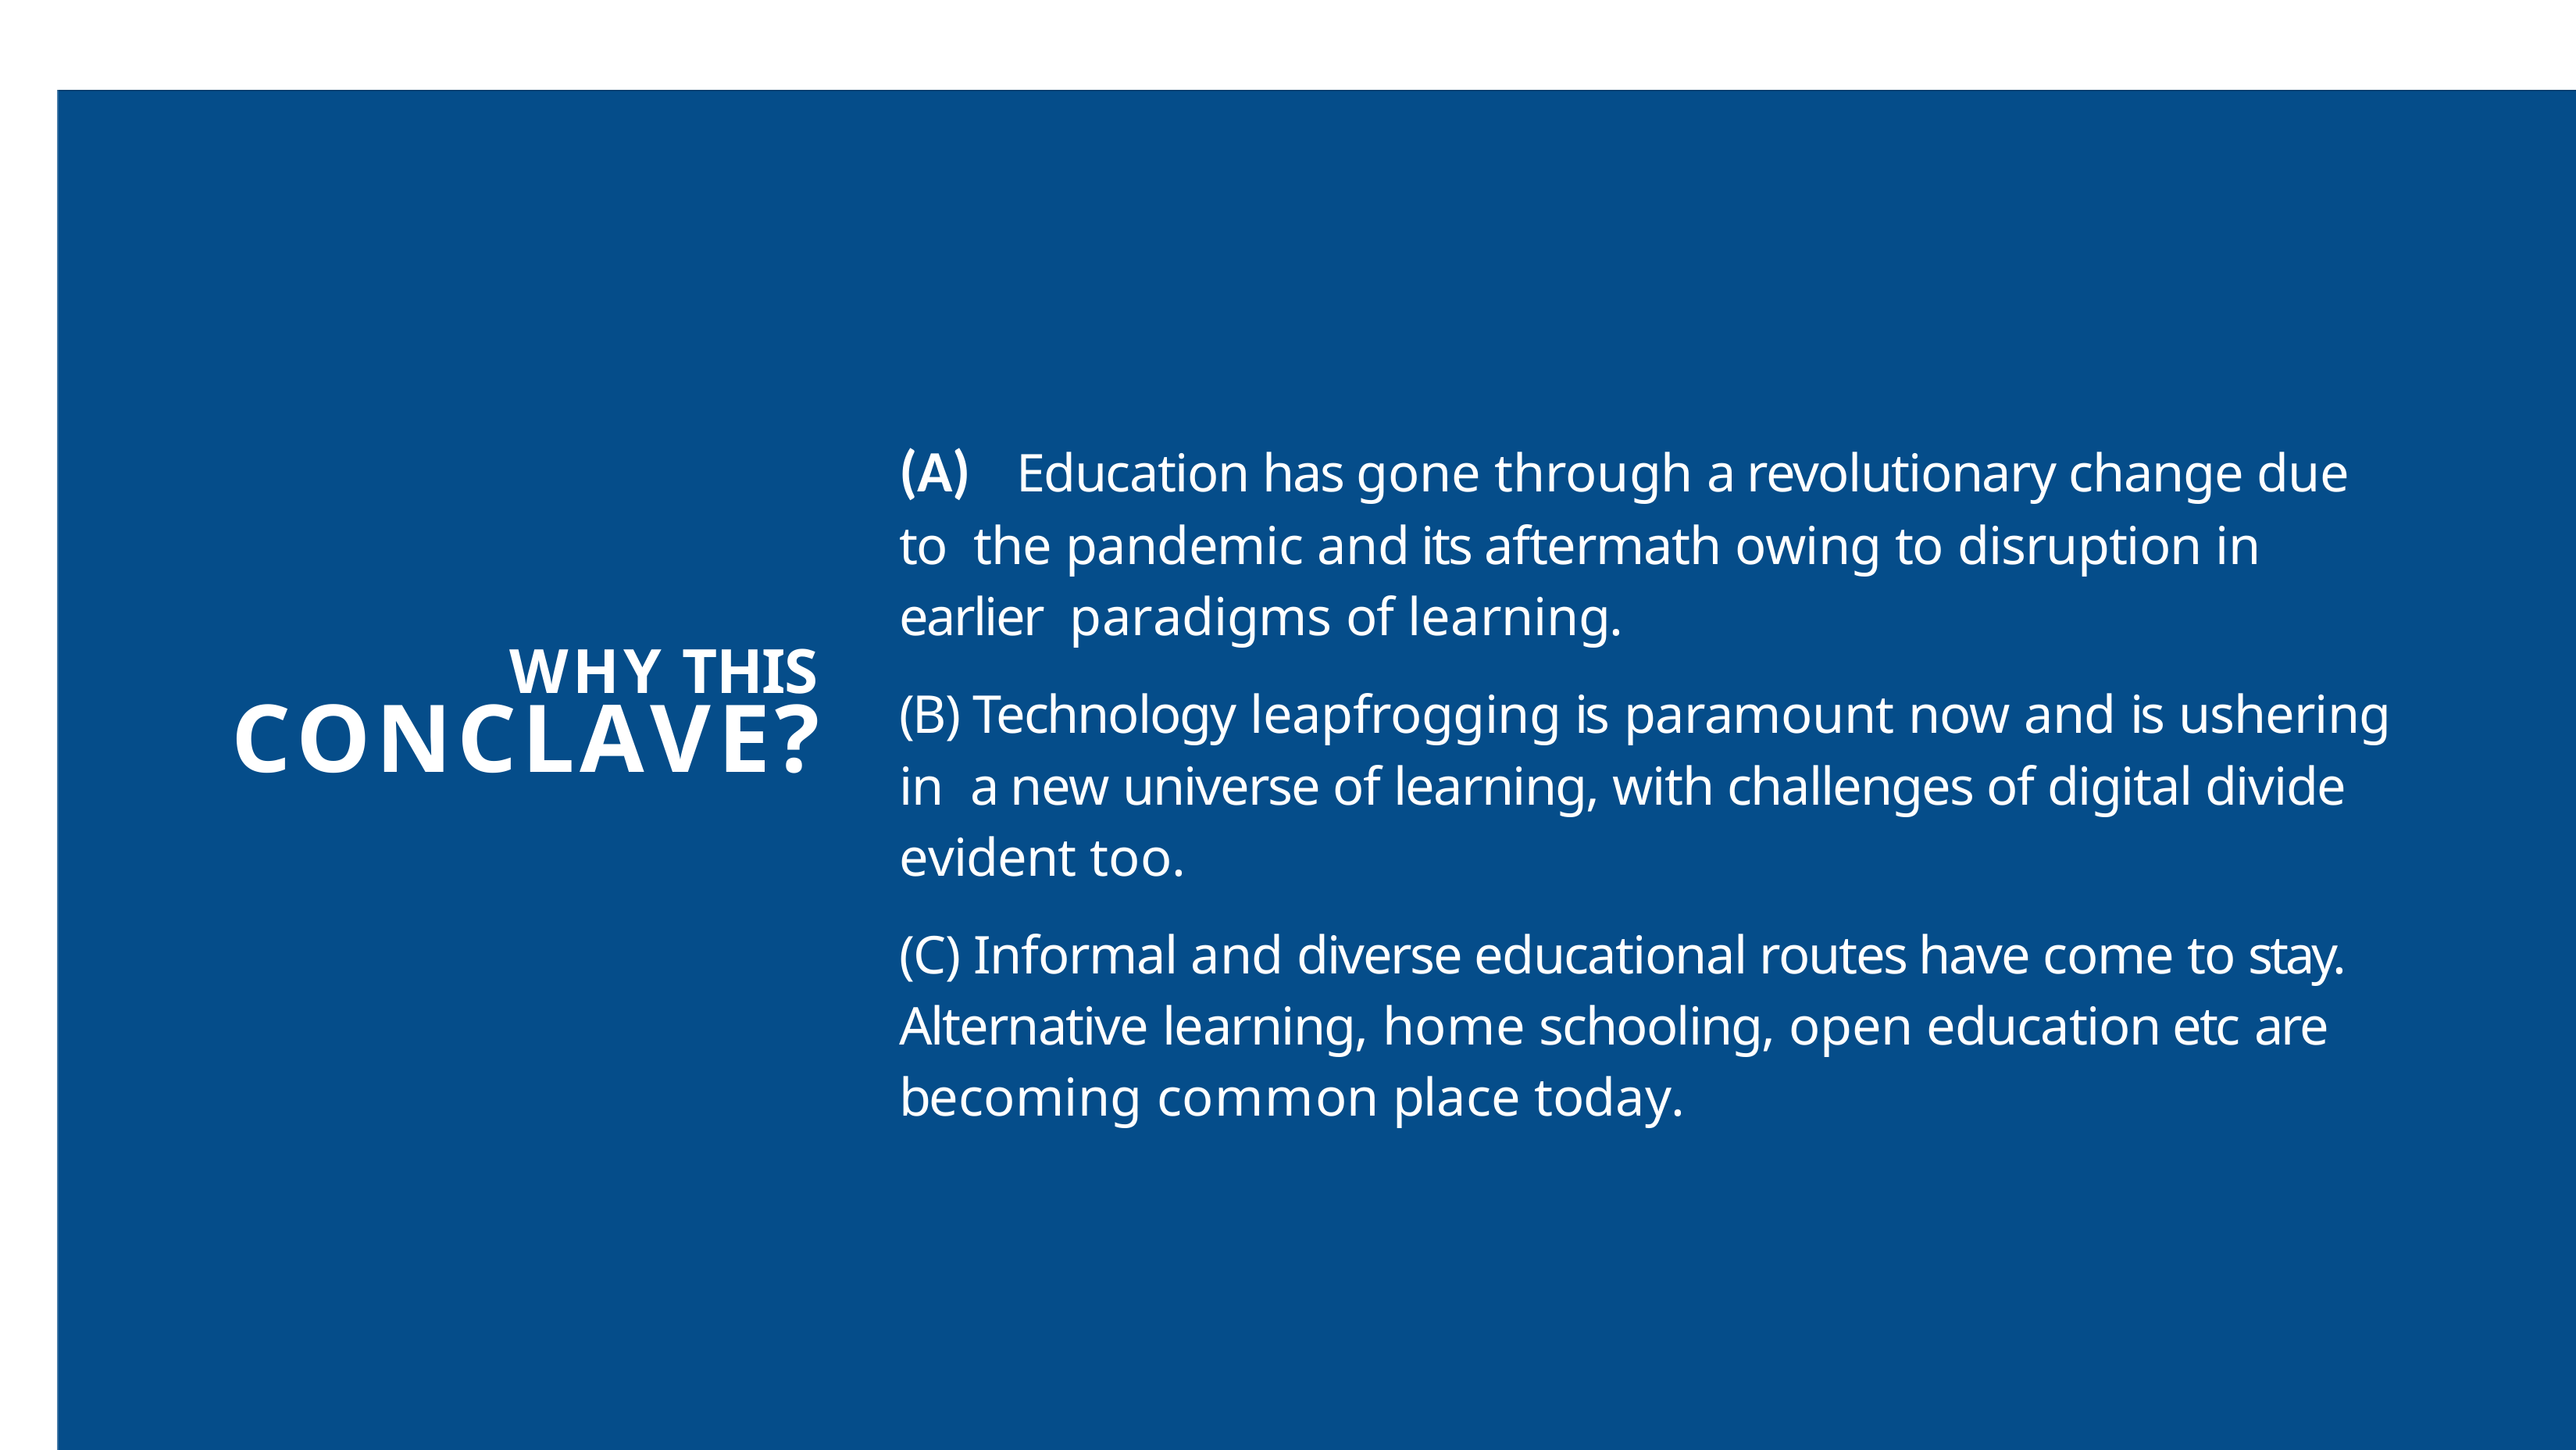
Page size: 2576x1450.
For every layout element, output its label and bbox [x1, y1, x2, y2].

text_box [57, 89, 2576, 1450]
